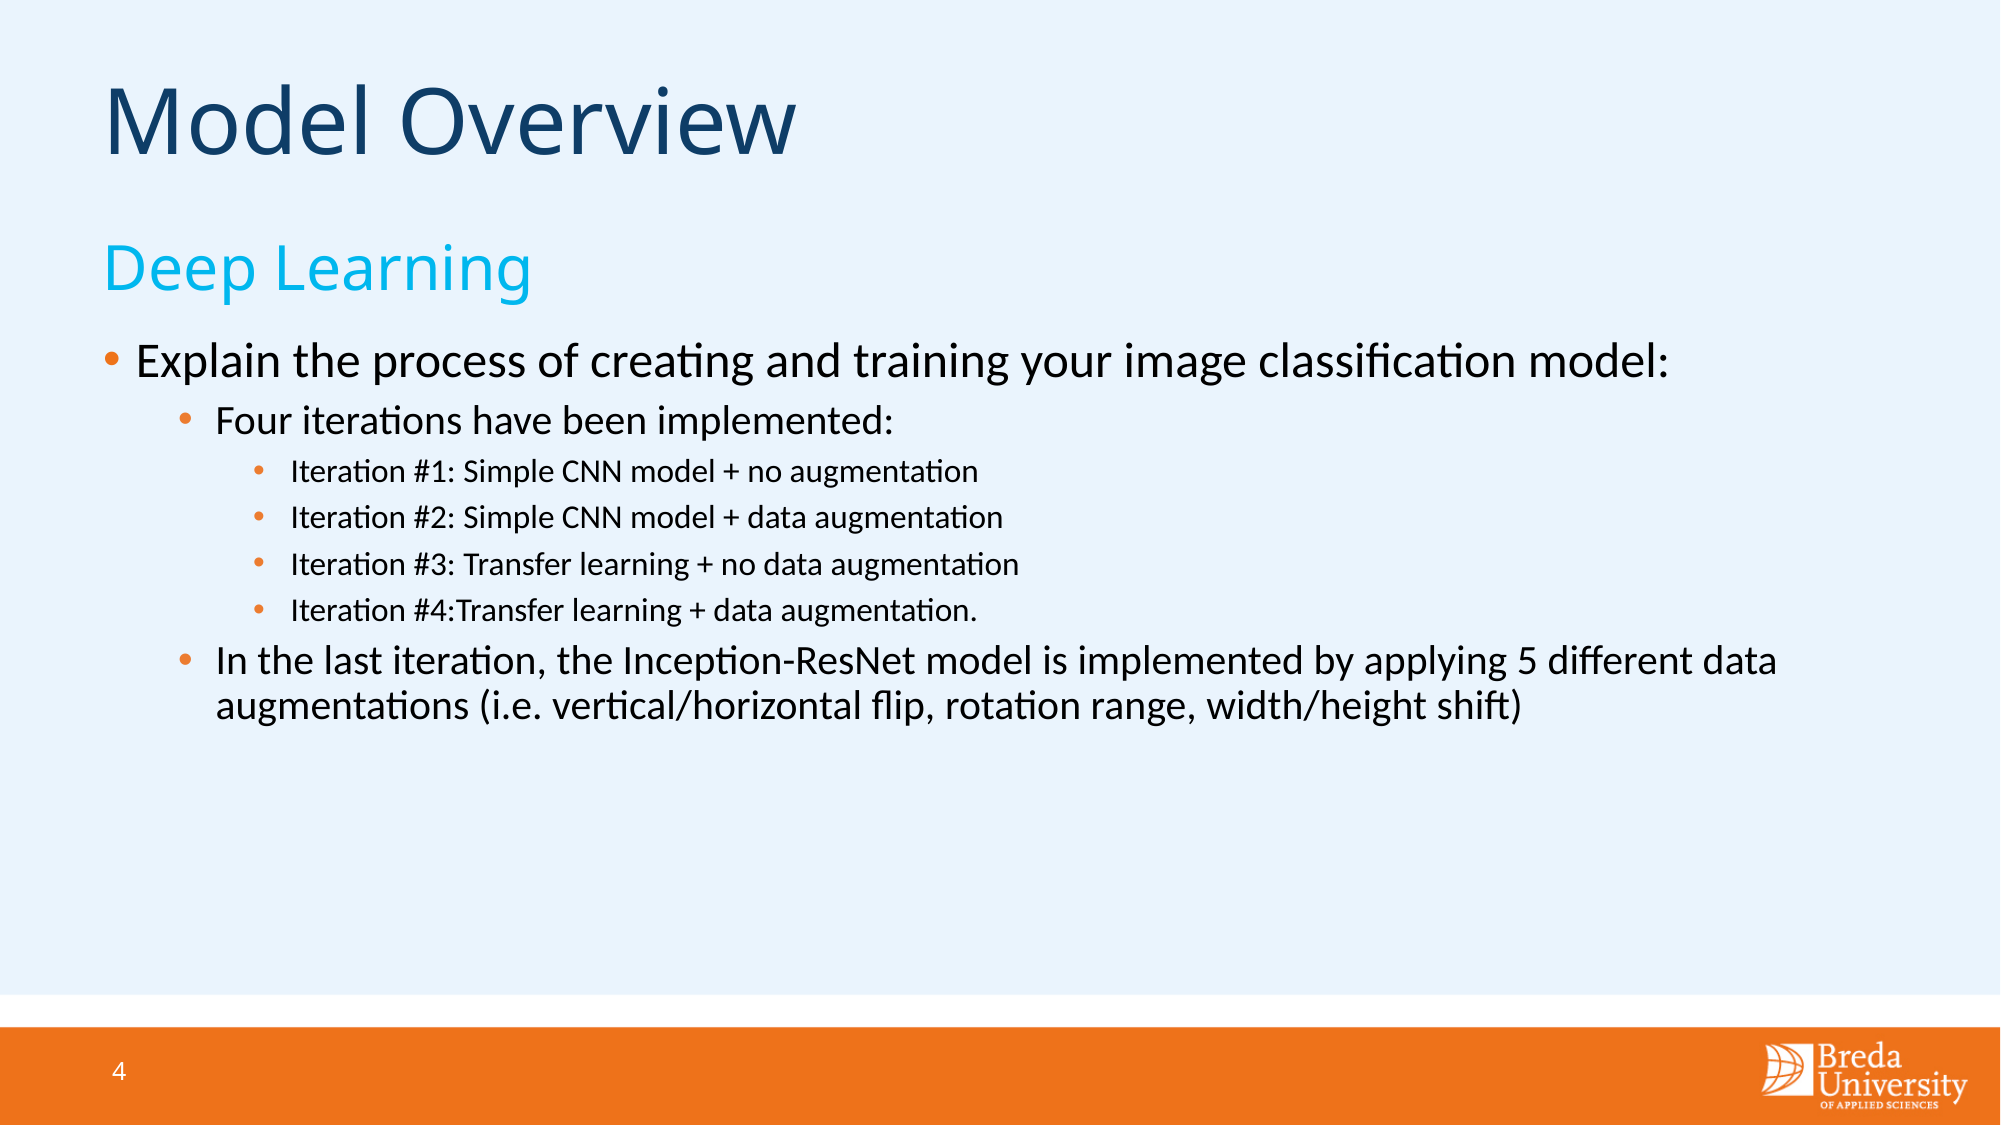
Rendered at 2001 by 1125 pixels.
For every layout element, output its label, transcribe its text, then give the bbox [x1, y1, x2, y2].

list Deep Learning [88, 229, 1917, 307]
slide_number 4 [97, 1042, 198, 1103]
list Explain the process of creating and training your image classification model: Four iterations have been implemented: Iteration #1: Simple CNN model + no augmentation Iteration #2: Simple CNN model + data augmentation Iteration #3: Transfer learning + no data augmentation Iteration #4:Transfer learning + data augmentation. In the last iteration, the Inception-ResNet model is implemented by applying 5 different data augmentations (i.e. vertical/horizontal flip, rotation range, width/height shift) [88, 326, 1917, 922]
title Model Overview [88, 67, 1917, 210]
picture [0, 0, 2001, 1125]
